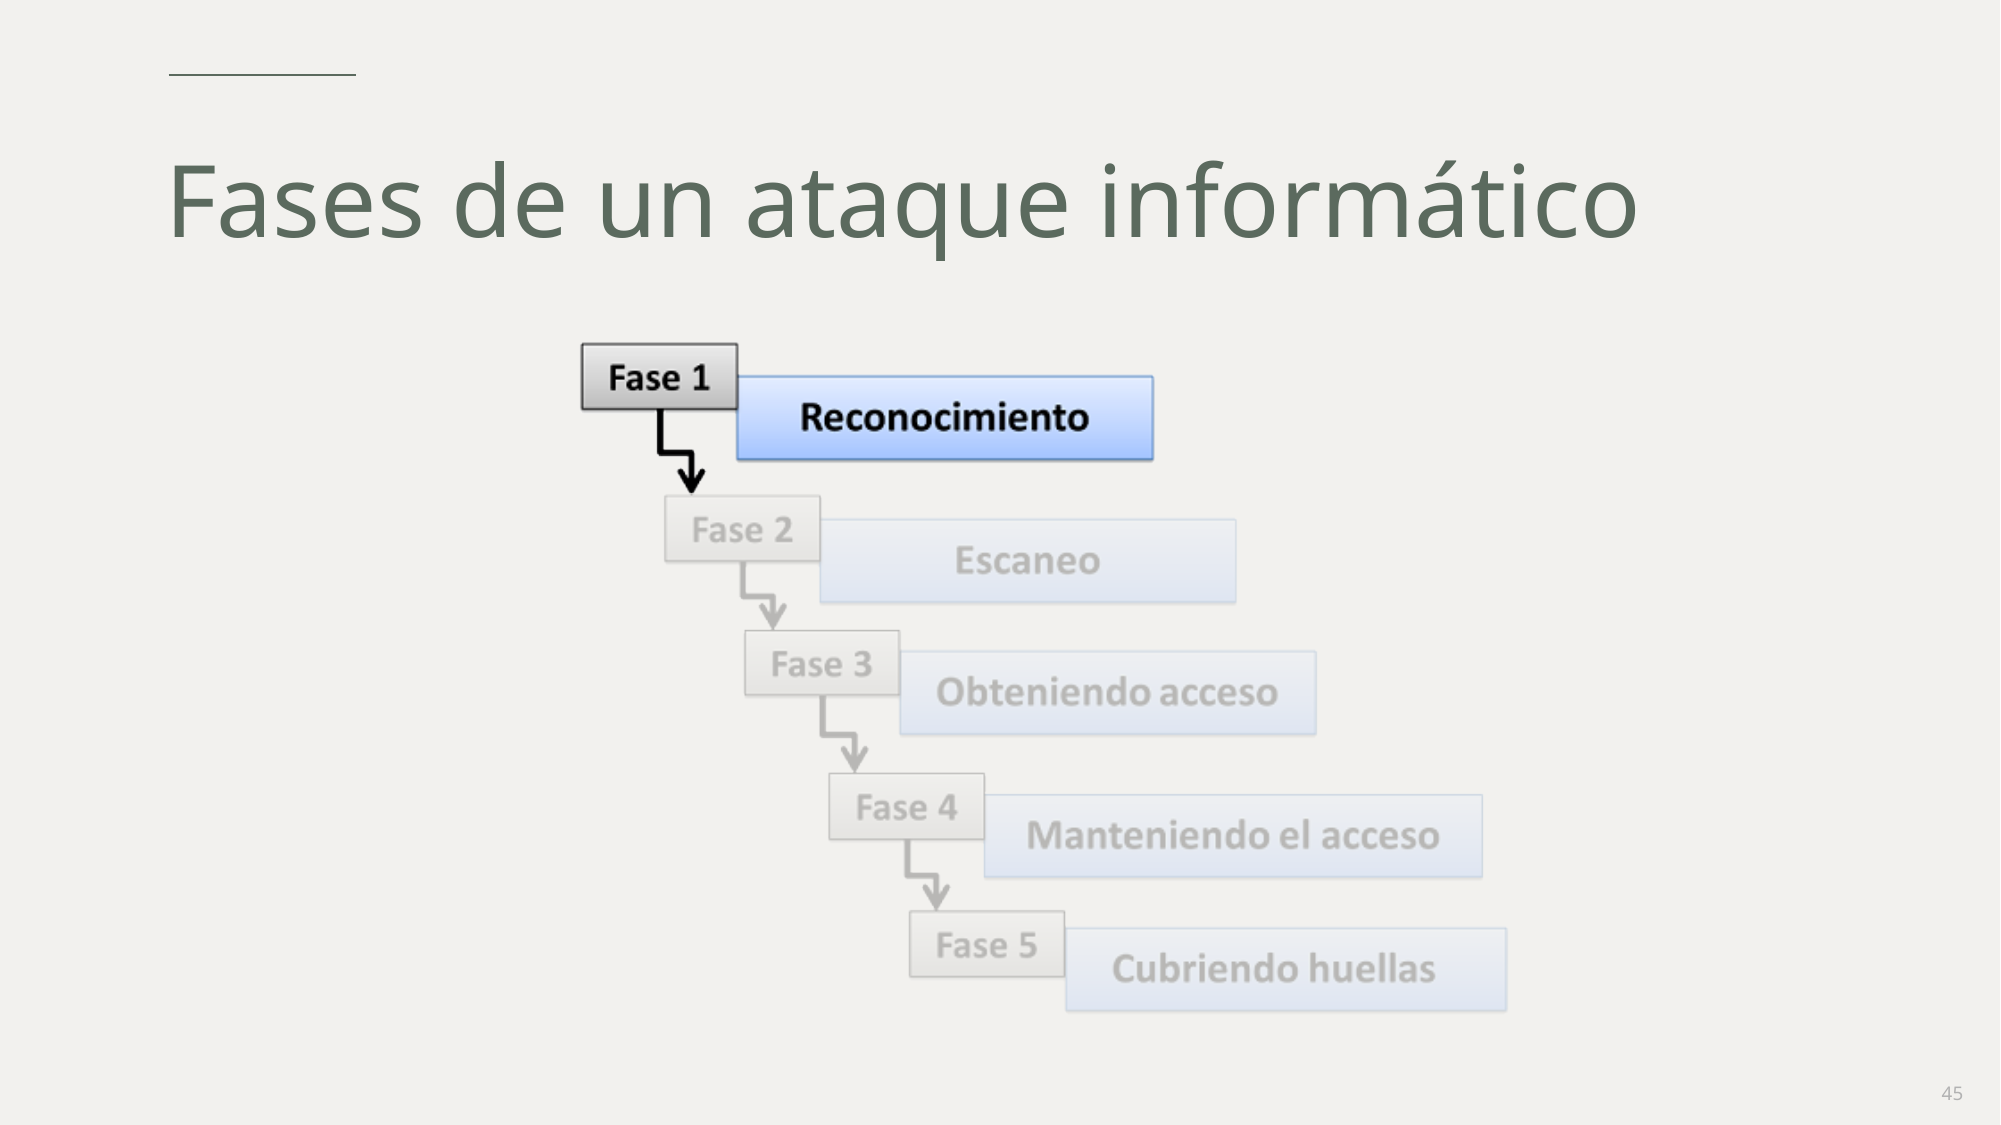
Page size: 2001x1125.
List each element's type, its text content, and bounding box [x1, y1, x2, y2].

title Fases de un ataque informático [150, 143, 1957, 512]
slide_number 45 [1528, 1064, 1979, 1124]
picture [550, 339, 1548, 1028]
text_box [516, 492, 1565, 1065]
